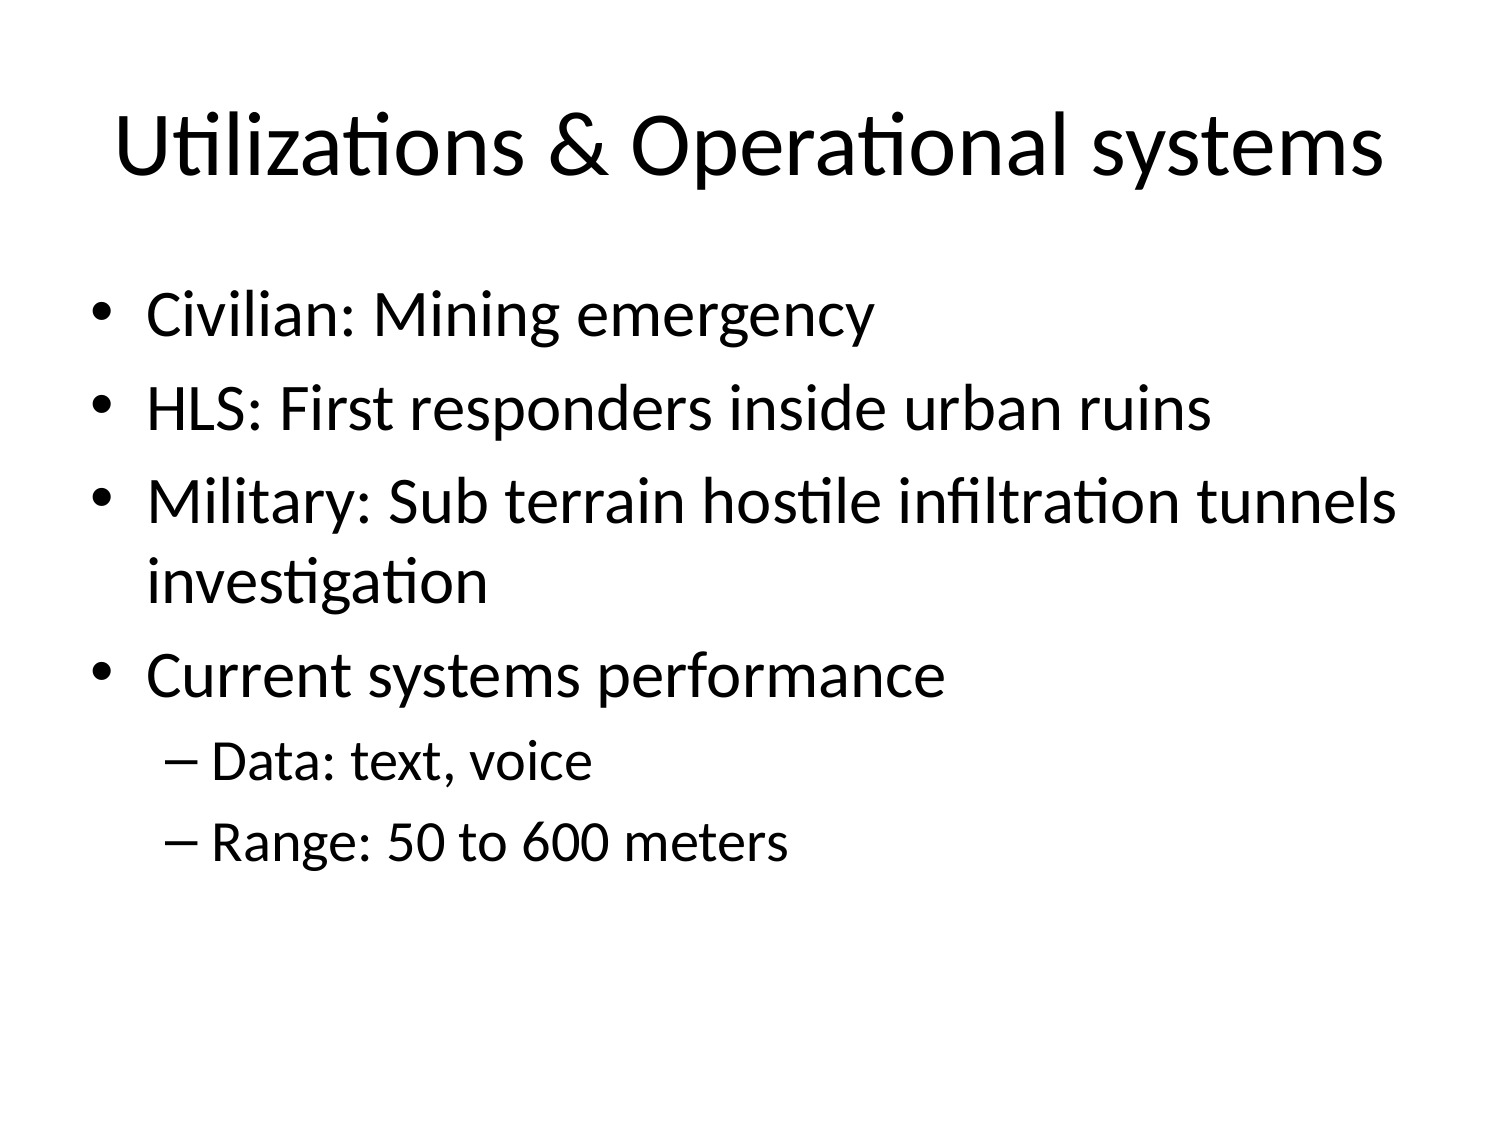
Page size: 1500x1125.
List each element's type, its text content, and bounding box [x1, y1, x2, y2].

list Civilian: Mining emergency HLS: First responders inside urban ruins Military: Sub terrain hostile infiltration tunnels investigation Current systems performance Data: text, voice Range: 50 to 600 meters [75, 262, 1425, 1005]
title Utilizations & Operational systems [75, 45, 1425, 233]
